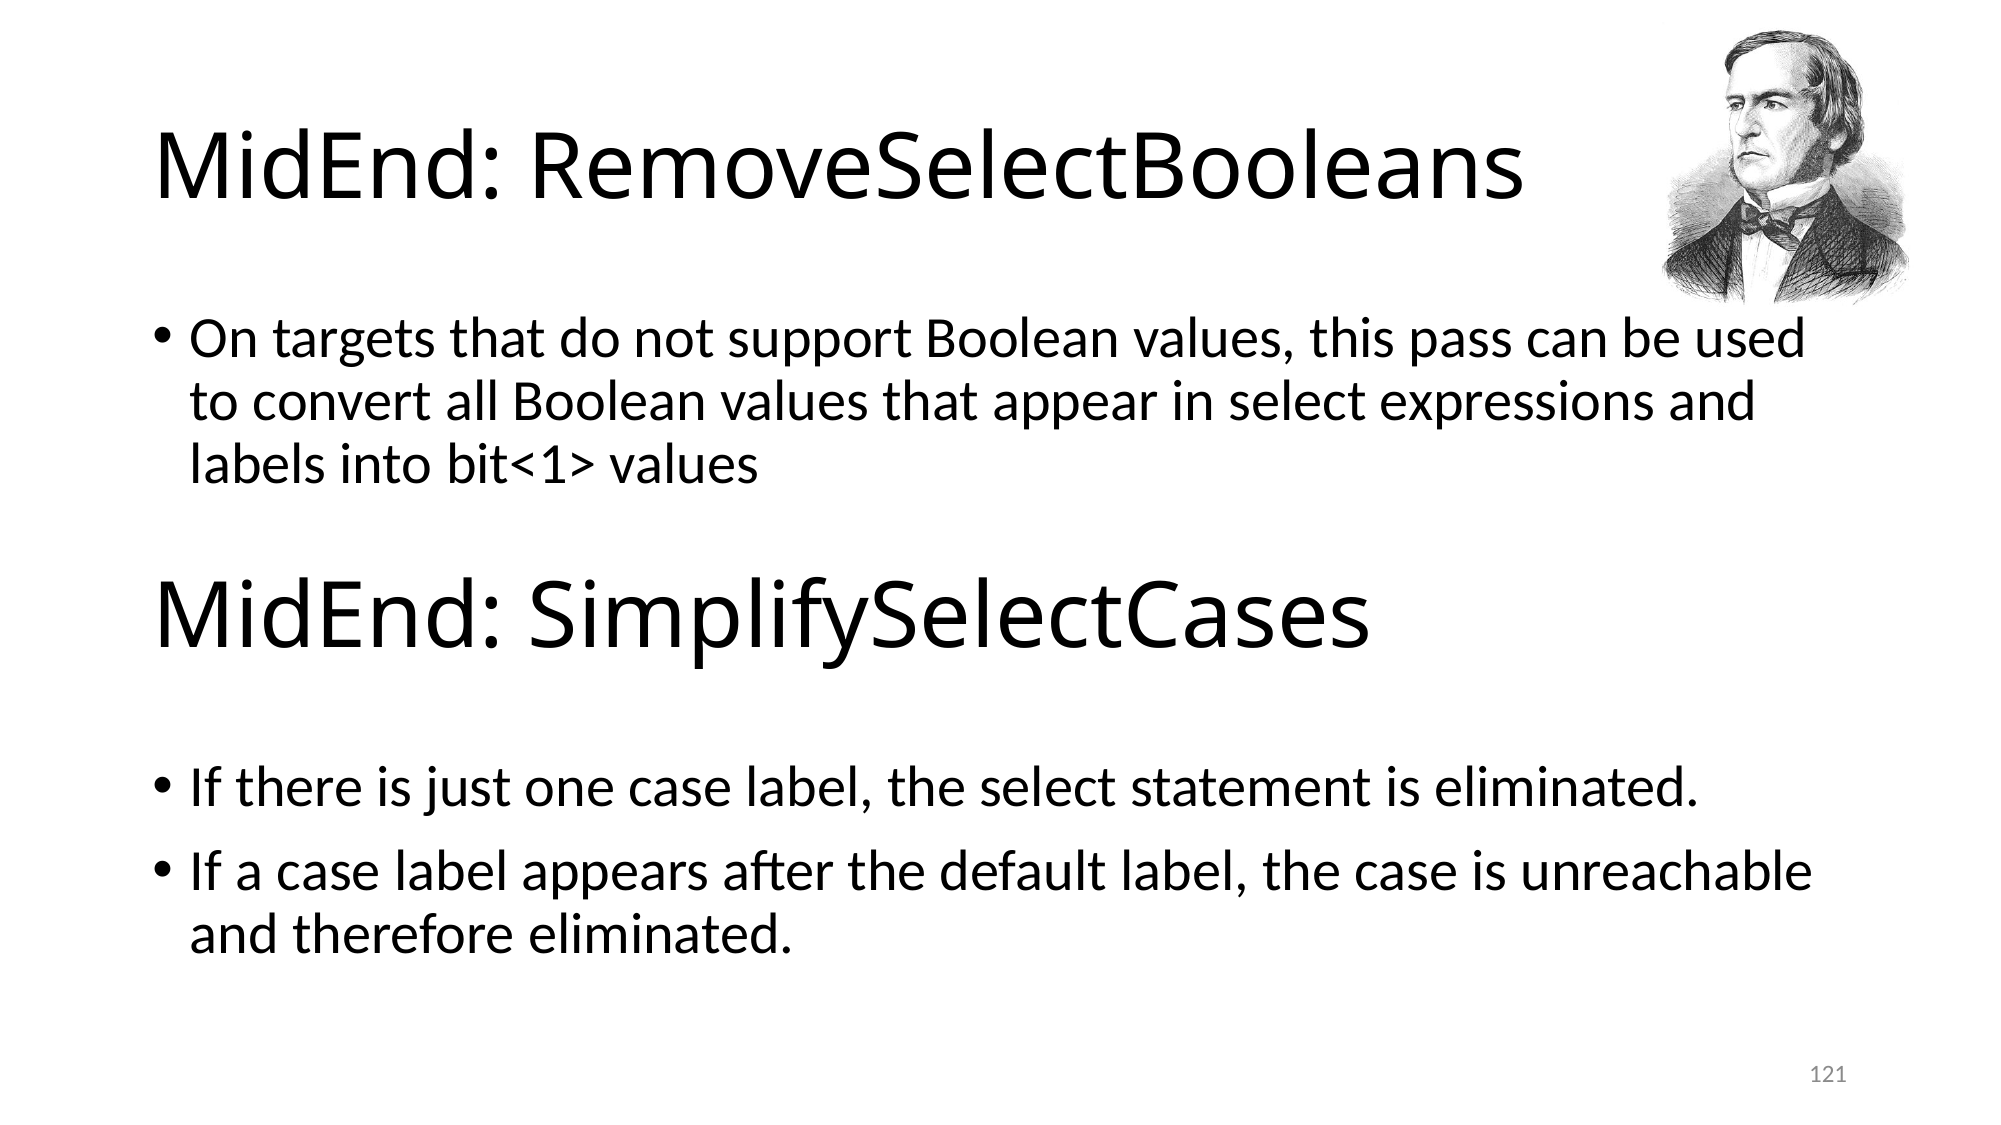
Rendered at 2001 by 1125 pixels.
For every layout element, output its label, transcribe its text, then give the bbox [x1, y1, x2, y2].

title MidEnd: RemoveSelectBooleans [137, 59, 1655, 278]
text_box If there is just one case label, the select statement is eliminated. If a case label appears after the default label, the case is unreachable and therefore eliminated. [137, 748, 1863, 1021]
text_box MidEnd: SimplifySelectCases [137, 509, 1863, 727]
list On targets that do not support Boolean values, this pass can be used to convert all Boolean values that appear in select expressions and labels into bit<1> values [137, 299, 1863, 509]
slide_number 121 [1412, 1042, 1863, 1103]
picture [1655, 22, 1914, 315]
